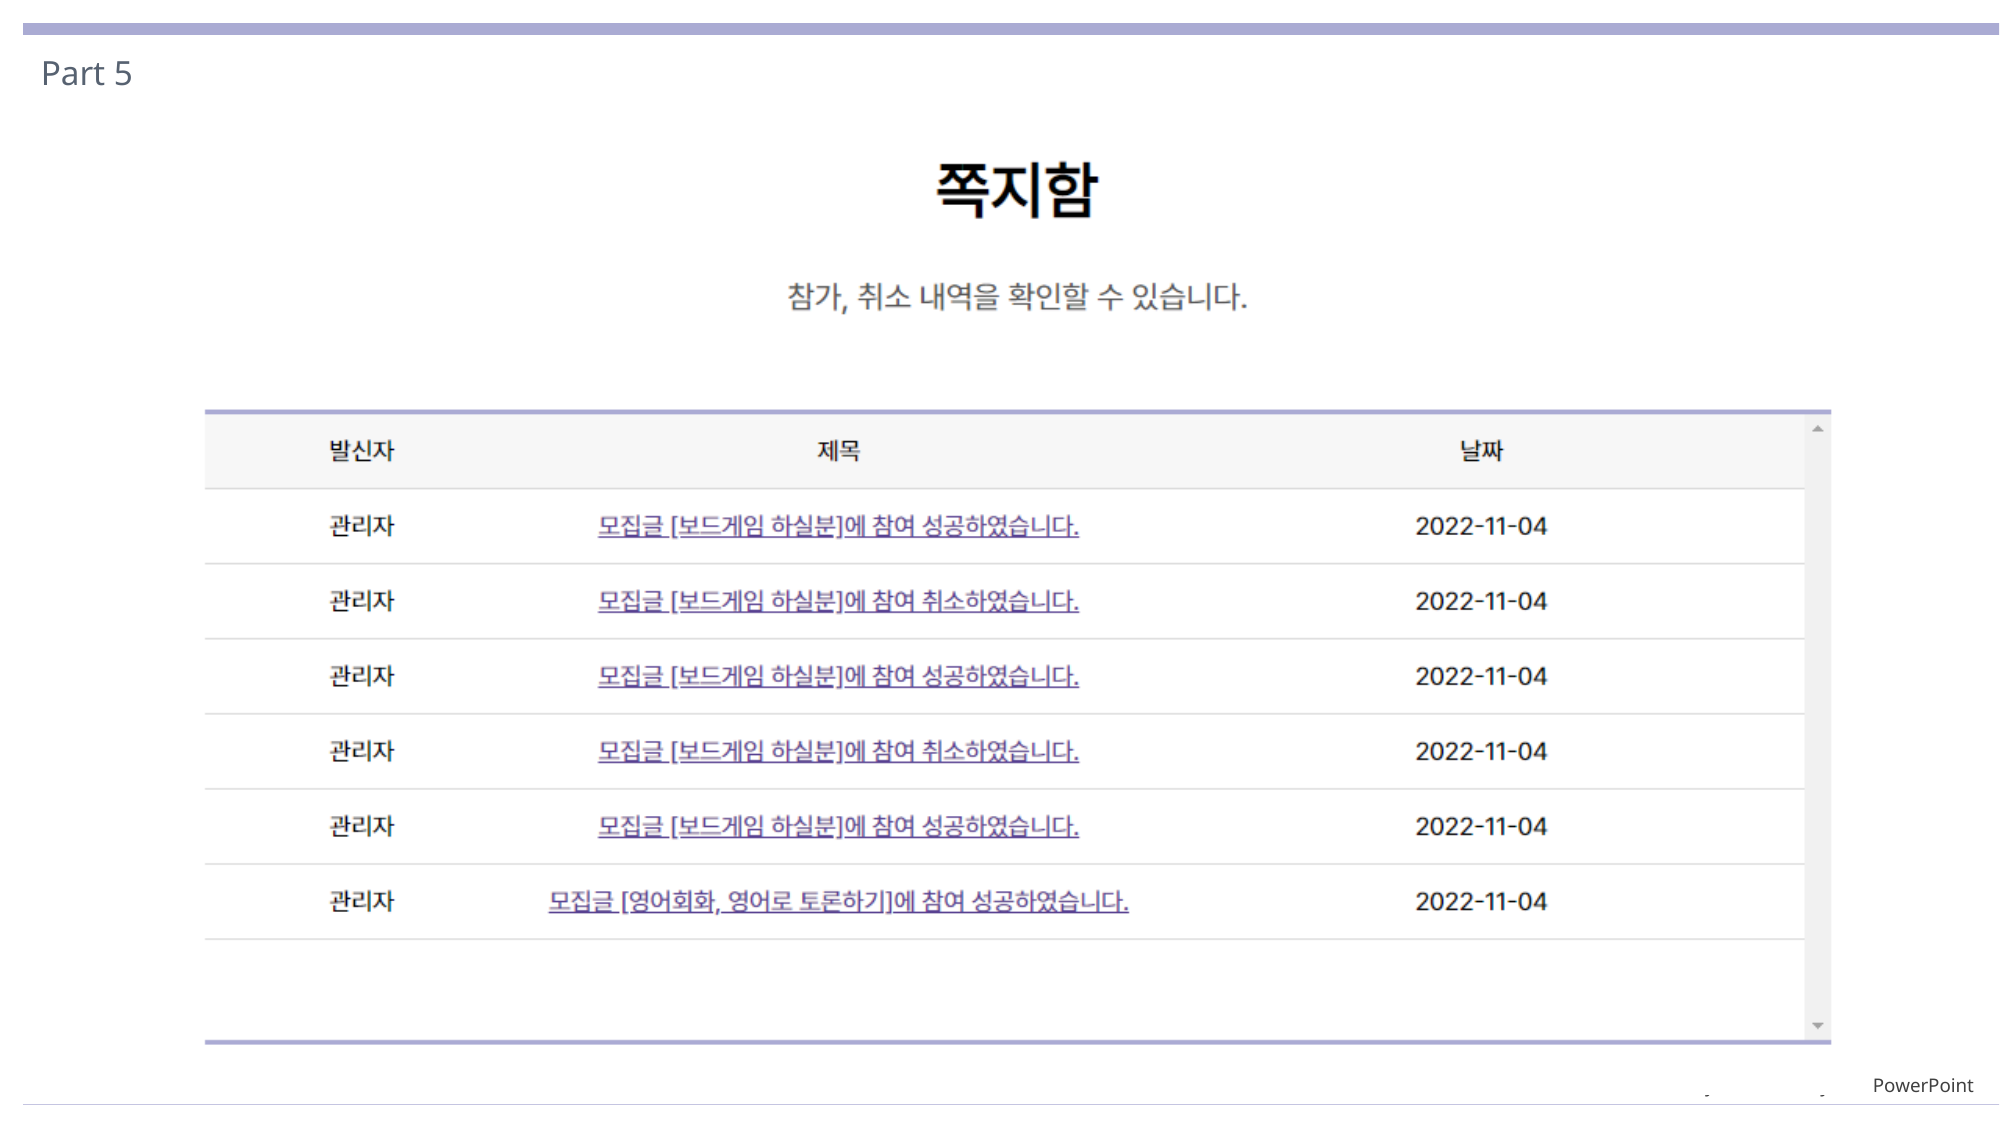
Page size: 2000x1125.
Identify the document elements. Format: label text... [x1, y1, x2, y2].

picture [148, 71, 1869, 1095]
text_box ⓒSaebyeol Yu. Saebyeol’s PowerPoint [1871, 1065, 1989, 1103]
text_box Part 5 [25, 44, 149, 100]
